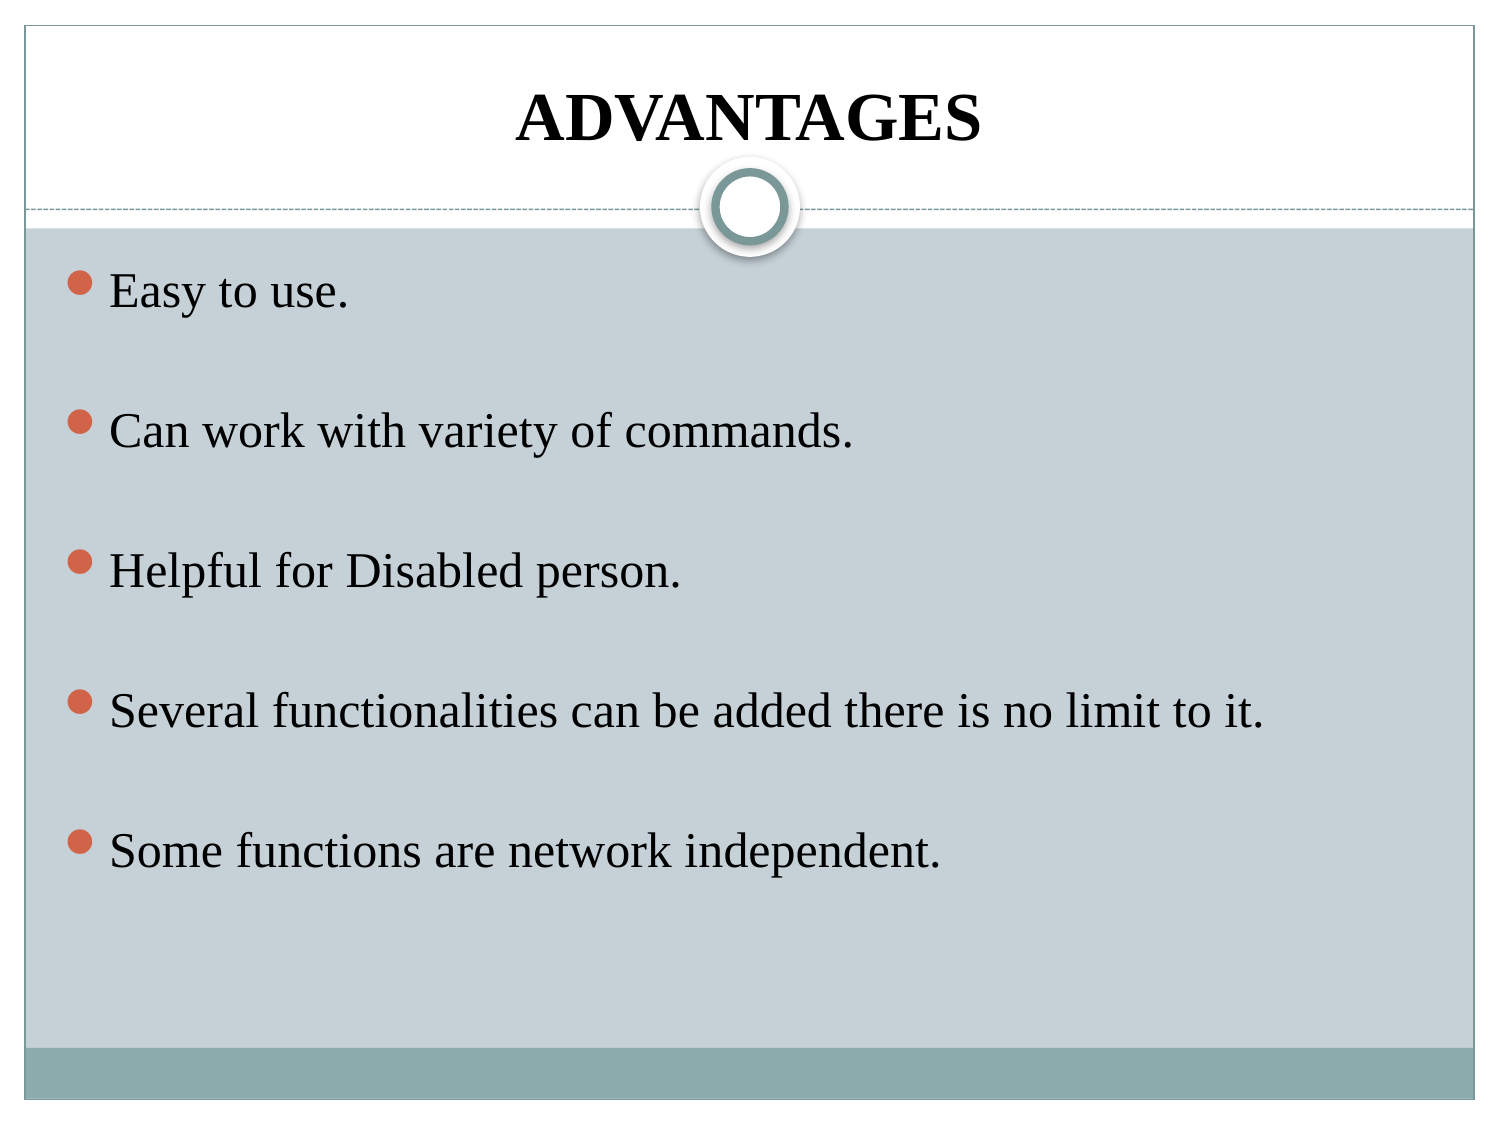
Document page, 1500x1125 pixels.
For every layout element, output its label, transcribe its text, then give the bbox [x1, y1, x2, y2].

title ADVANTAGES [49, 37, 1450, 162]
list Easy to use. Can work with variety of commands. Helpful for Disabled person. Several functionalities can be added there is no limit to it. Some functions are network independent. [49, 250, 1445, 1001]
